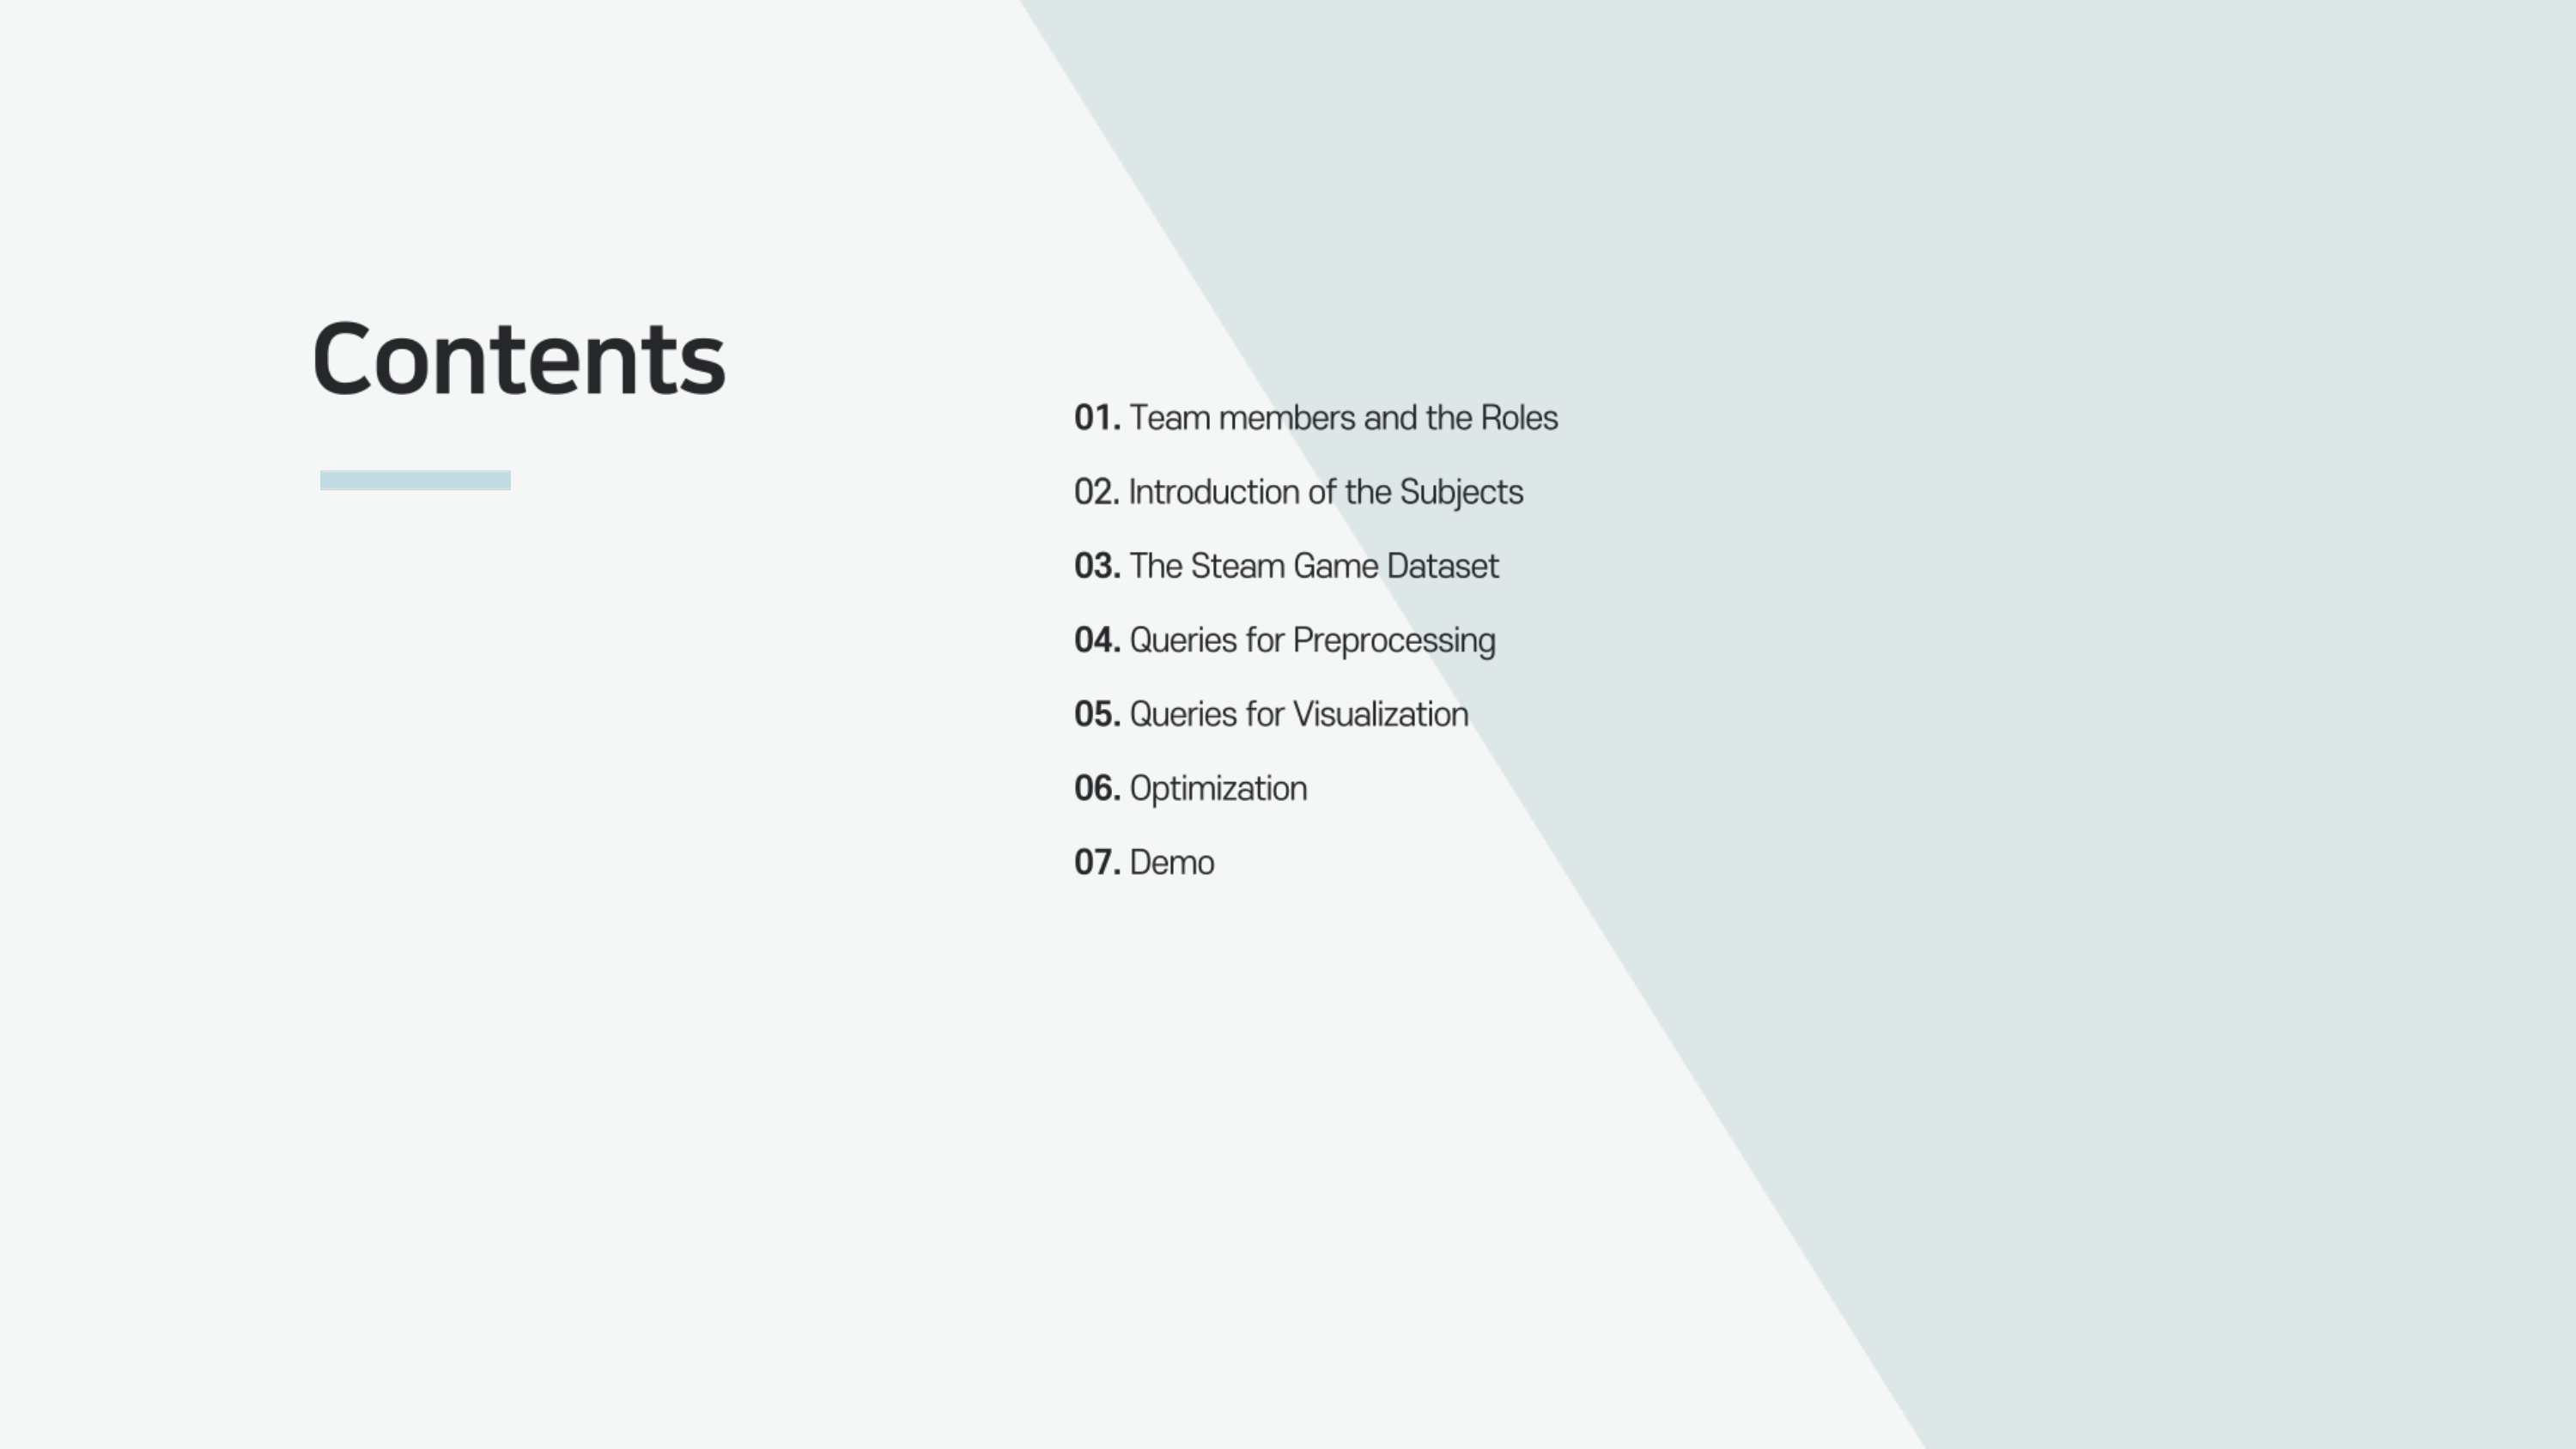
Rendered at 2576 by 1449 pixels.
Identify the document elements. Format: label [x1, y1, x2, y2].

text_box [320, 445, 512, 516]
picture [1022, 0, 1574, 900]
picture [295, 282, 769, 441]
text_box [1458, 0, 2576, 1449]
